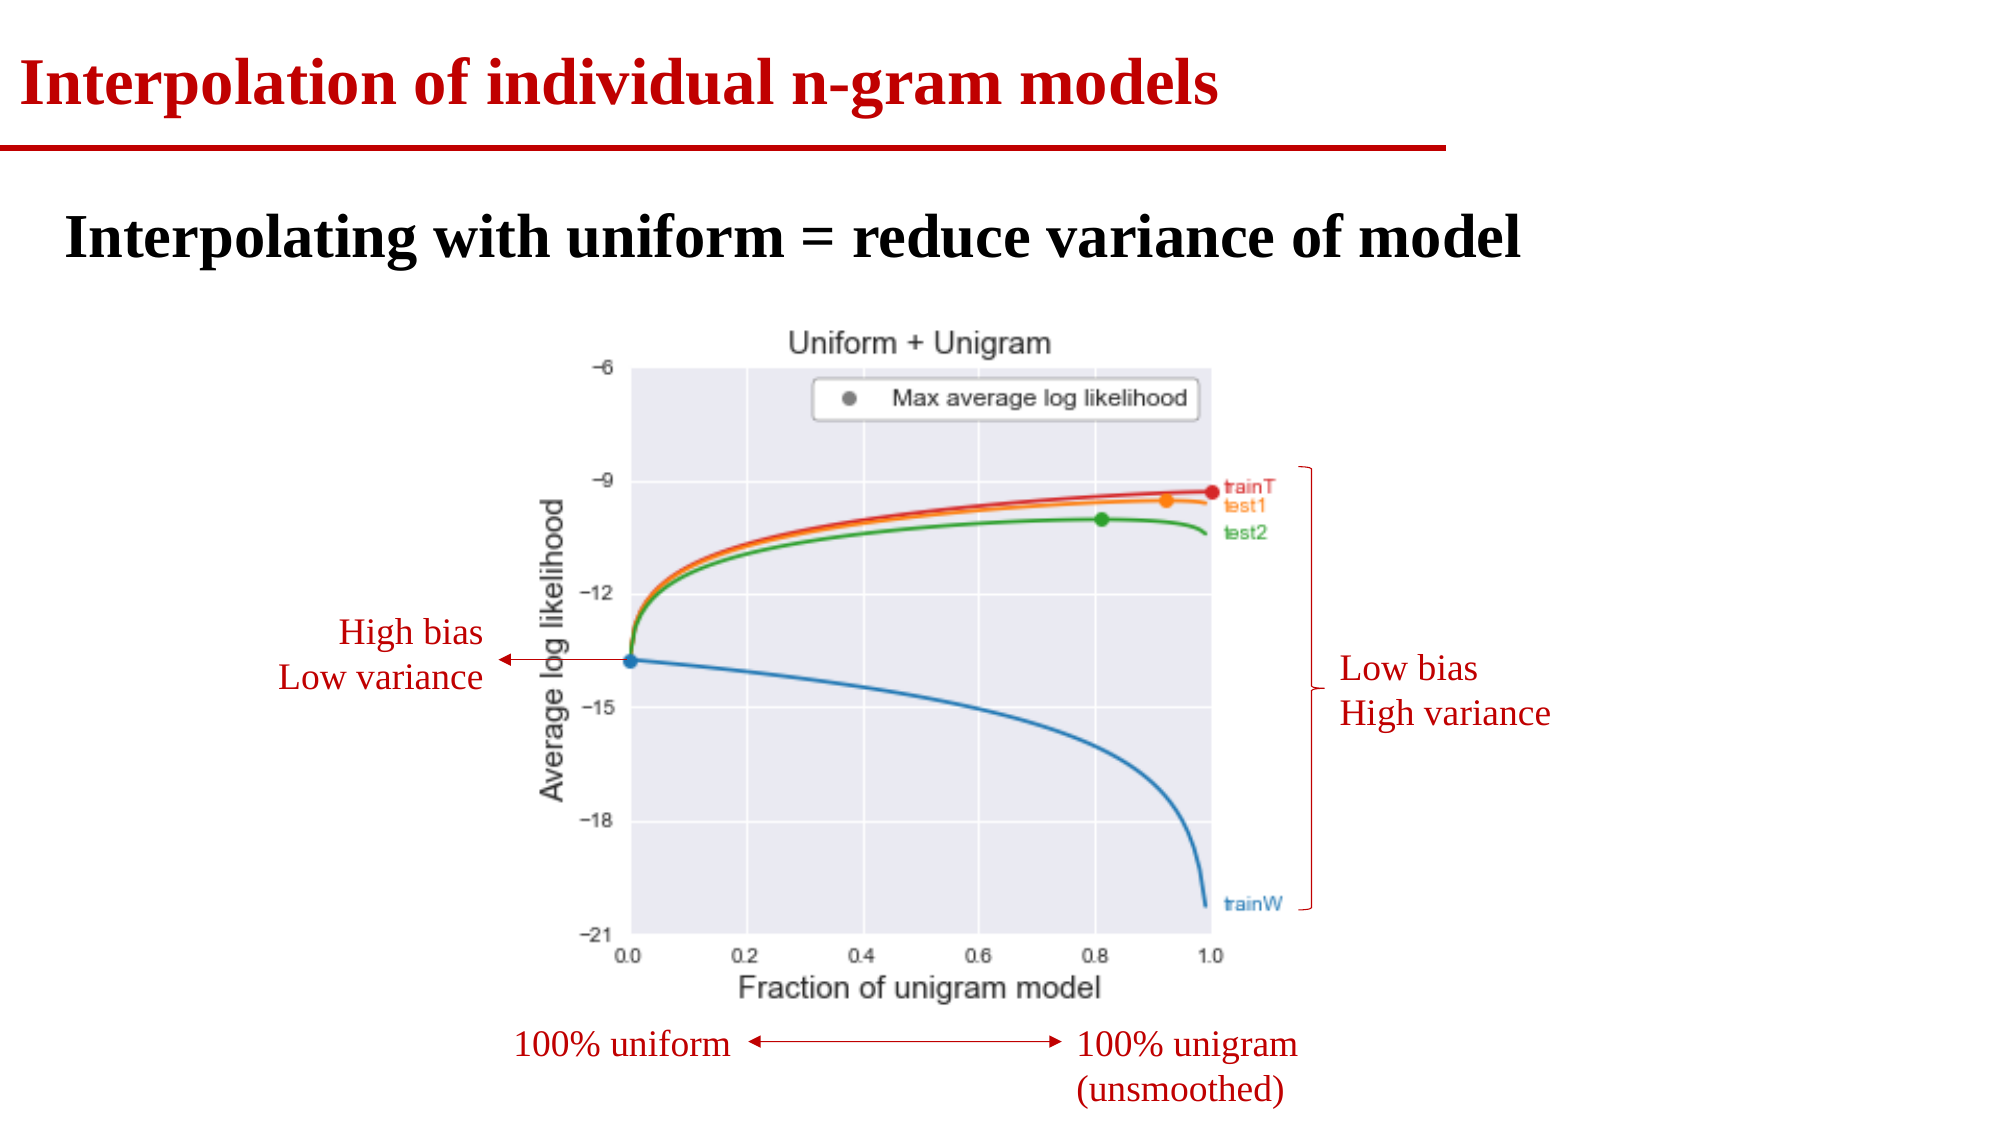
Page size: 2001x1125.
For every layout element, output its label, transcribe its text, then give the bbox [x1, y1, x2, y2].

text_box [1298, 466, 1325, 911]
picture [536, 277, 1287, 1028]
text_box High bias Low variance [248, 599, 499, 704]
text_box Interpolating with uniform = reduce variance of model [49, 195, 1775, 283]
text_box Interpolation of individual n-gram models [4, 30, 1237, 125]
text_box 100% unigram (unsmoothed) [1061, 1011, 1515, 1117]
text_box Low bias High variance [1324, 635, 1575, 740]
text_box 100% uniform [498, 1011, 749, 1072]
